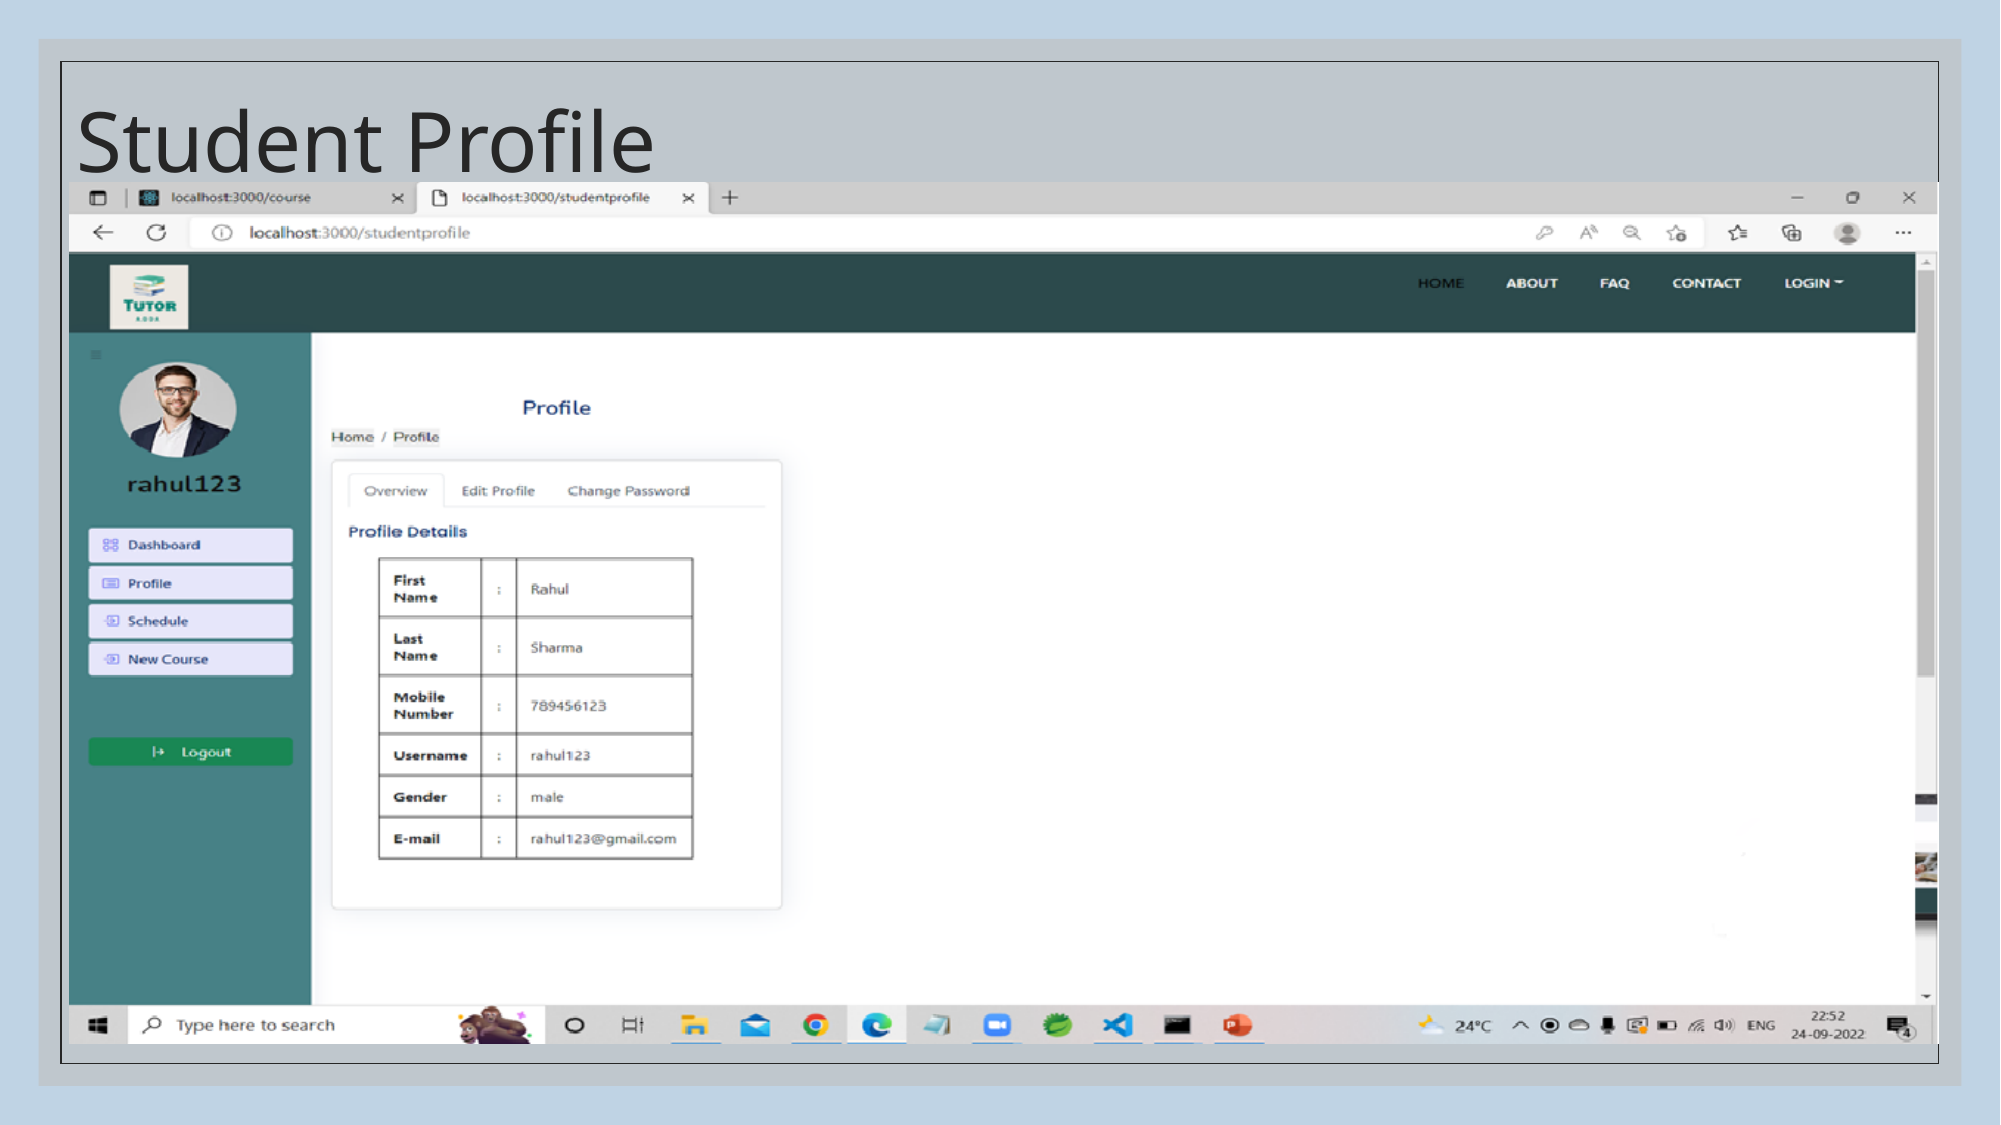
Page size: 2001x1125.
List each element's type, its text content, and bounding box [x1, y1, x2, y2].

title Student Profile [61, 32, 1712, 258]
picture [69, 182, 1939, 1044]
